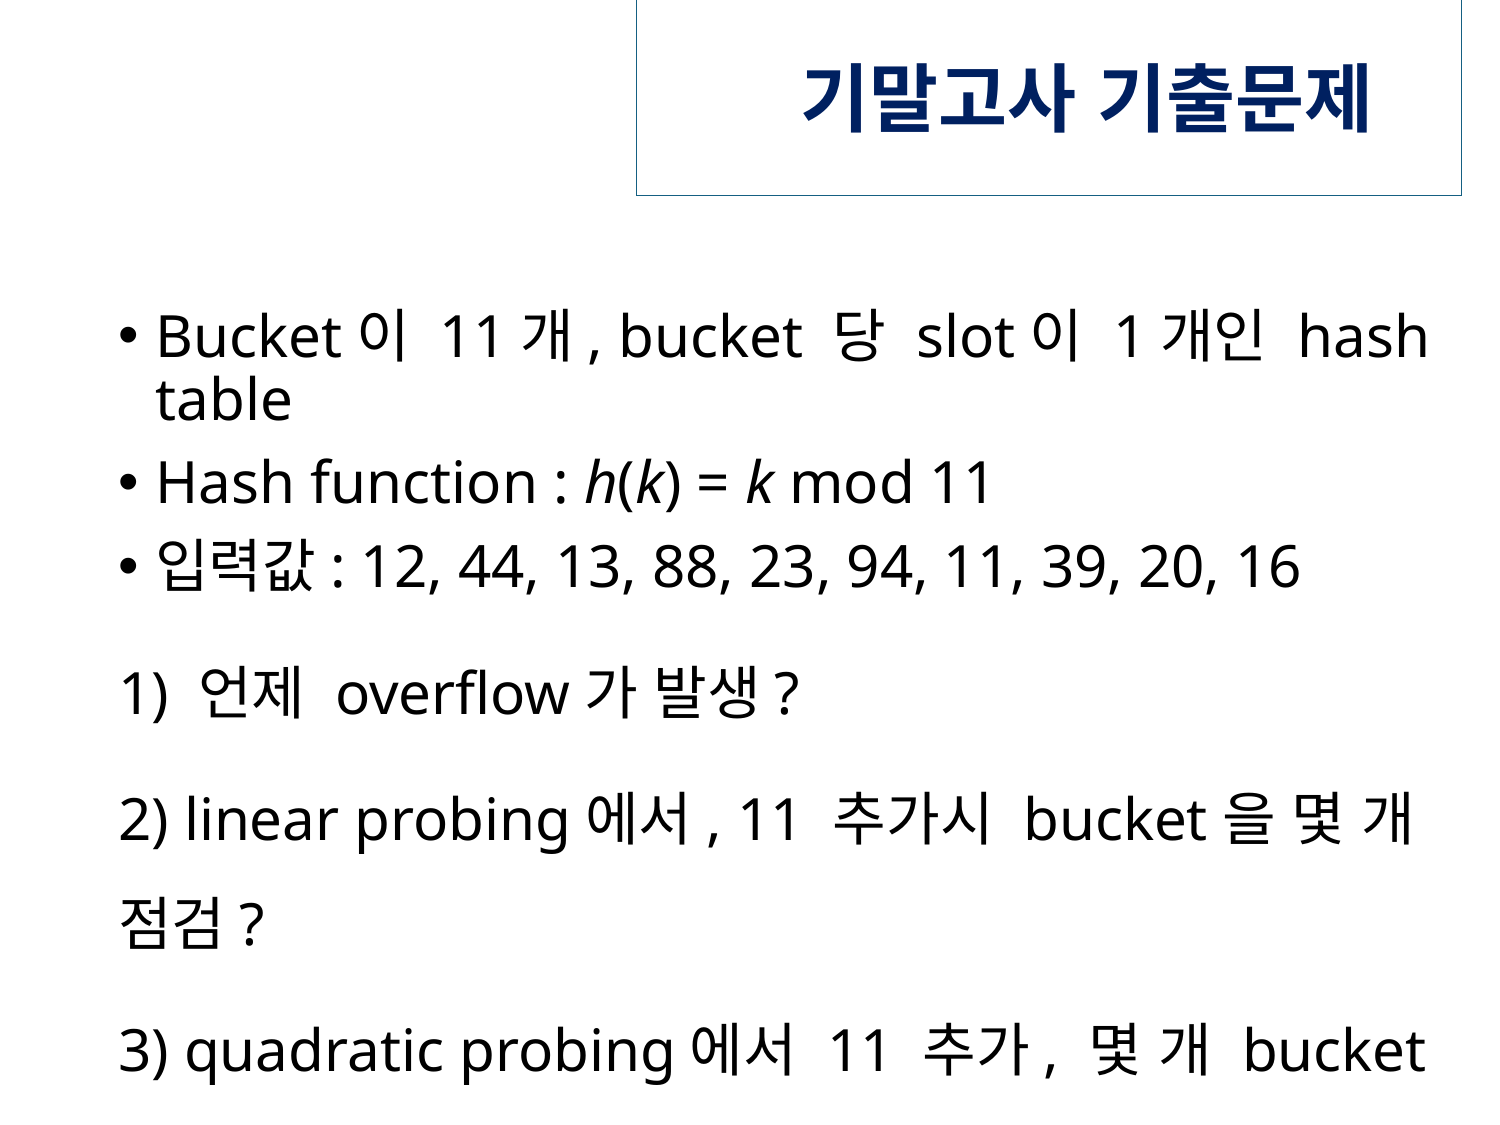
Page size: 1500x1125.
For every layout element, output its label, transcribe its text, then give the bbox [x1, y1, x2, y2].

list Bucket이 11개, bucket 당 slot이 1개인 hash table Hash function : h(k) = k mod 11 입력값: 12, 44, 13, 88, 23, 94, 11, 39, 20, 16 1) 언제 overflow가 발생? 2) linear probing에서, 11 추가시 bucket을 몇 개 점검? 3) quadratic probing에서 11 추가, 몇 개 bucket 점검? 4) 26을 탐색할 때, 몇 개의 bucket을 점검해야 하는가? [103, 299, 1500, 1014]
title 기말고사 기출문제 [636, 0, 1462, 196]
